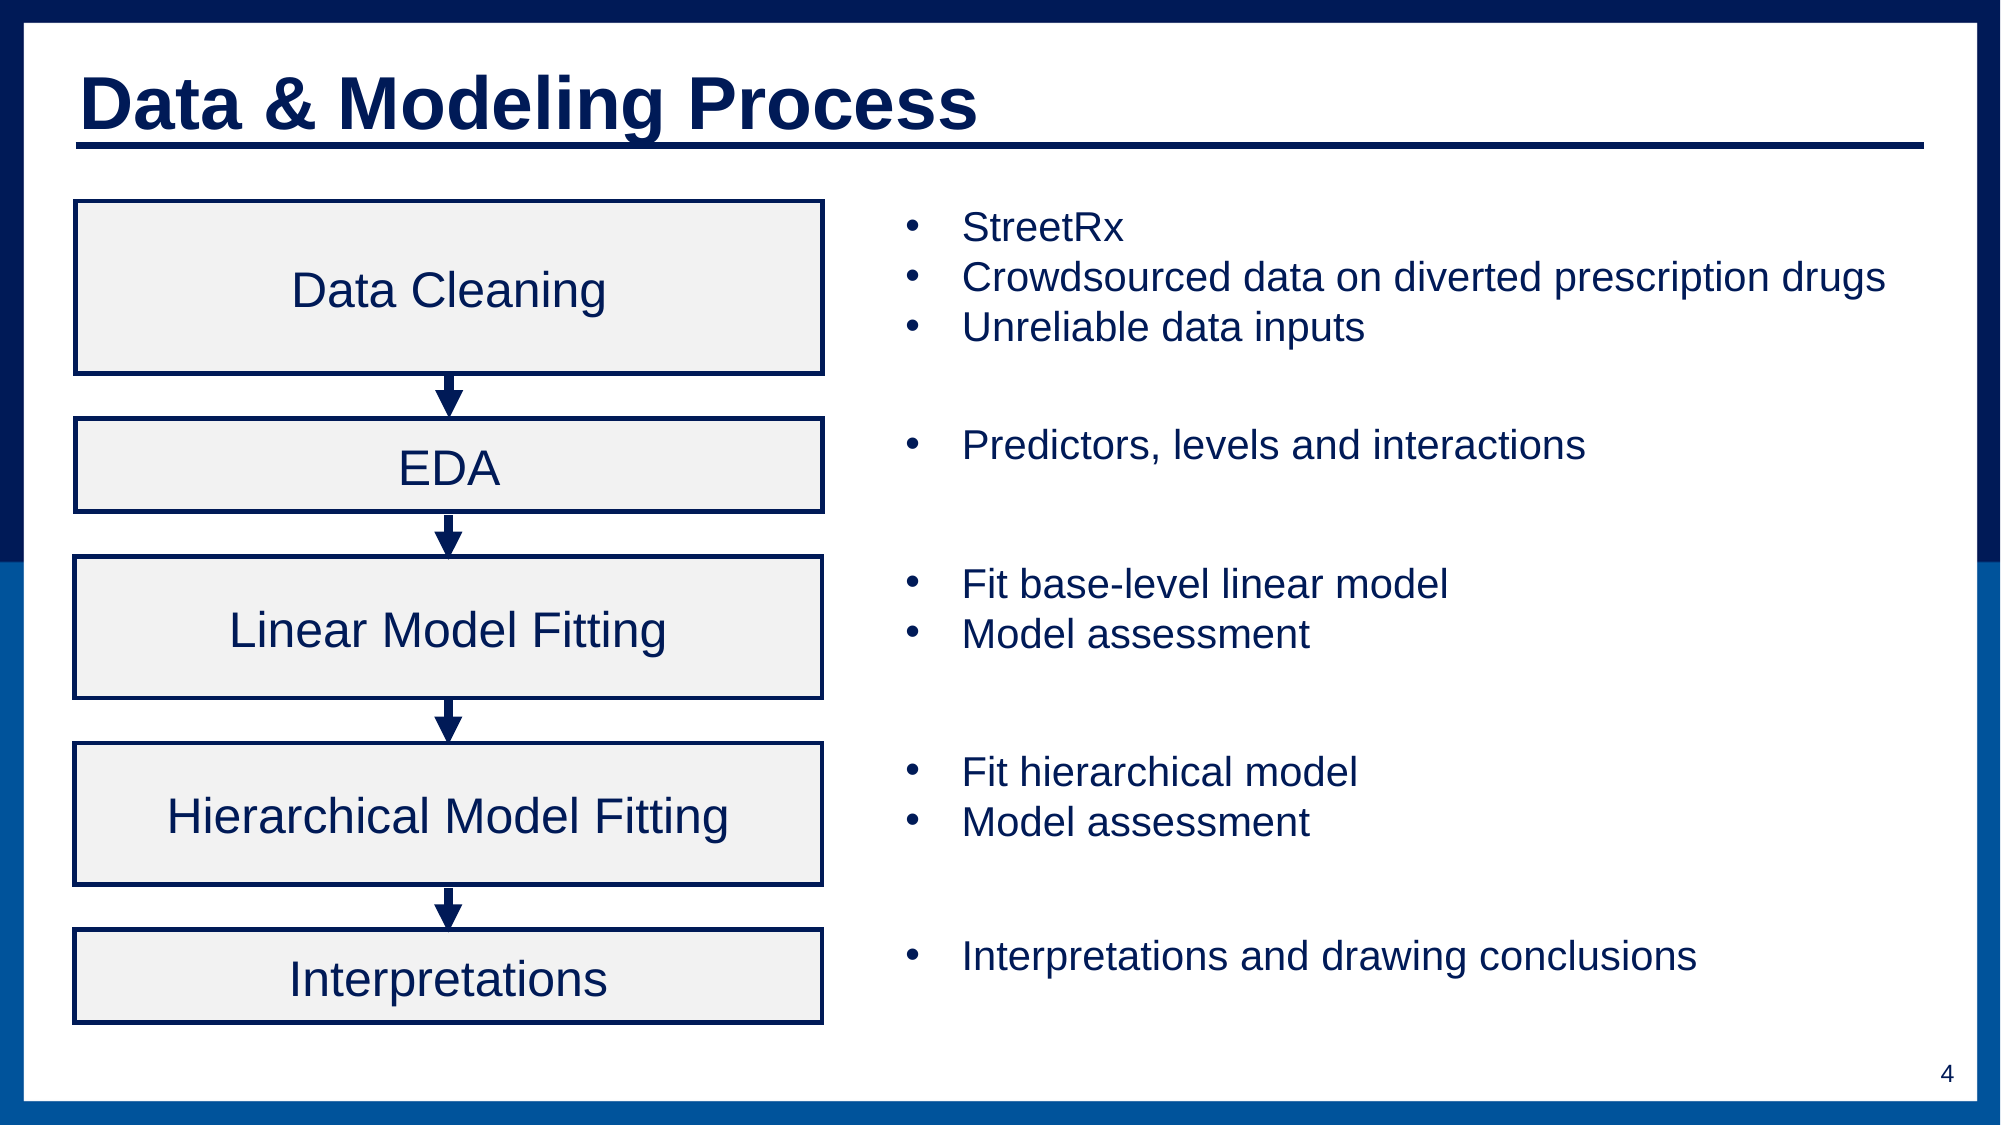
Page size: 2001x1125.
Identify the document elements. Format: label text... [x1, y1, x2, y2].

text_box Fit hierarchical model Model assessment [905, 744, 1924, 845]
text_box Predictors, levels and interactions [905, 418, 1924, 469]
text_box Data & Modeling Process [79, 54, 980, 142]
text_box Fit base-level linear model Model assessment [905, 556, 1924, 657]
text_box [42, 967, 304, 1095]
text_box Linear Model Fitting [74, 555, 823, 699]
slide_number 4 [1519, 1042, 1970, 1103]
text_box Interpretations and drawing conclusions [905, 929, 1924, 980]
picture [0, 0, 2001, 1125]
text_box StreetRx Crowdsourced data on diverted prescription drugs Unreliable data inputs [905, 200, 1924, 351]
text_box Data Cleaning [75, 200, 824, 374]
text_box Interpretations [74, 928, 823, 1024]
text_box Hierarchical Model Fitting [74, 742, 823, 886]
text_box EDA [75, 417, 824, 513]
